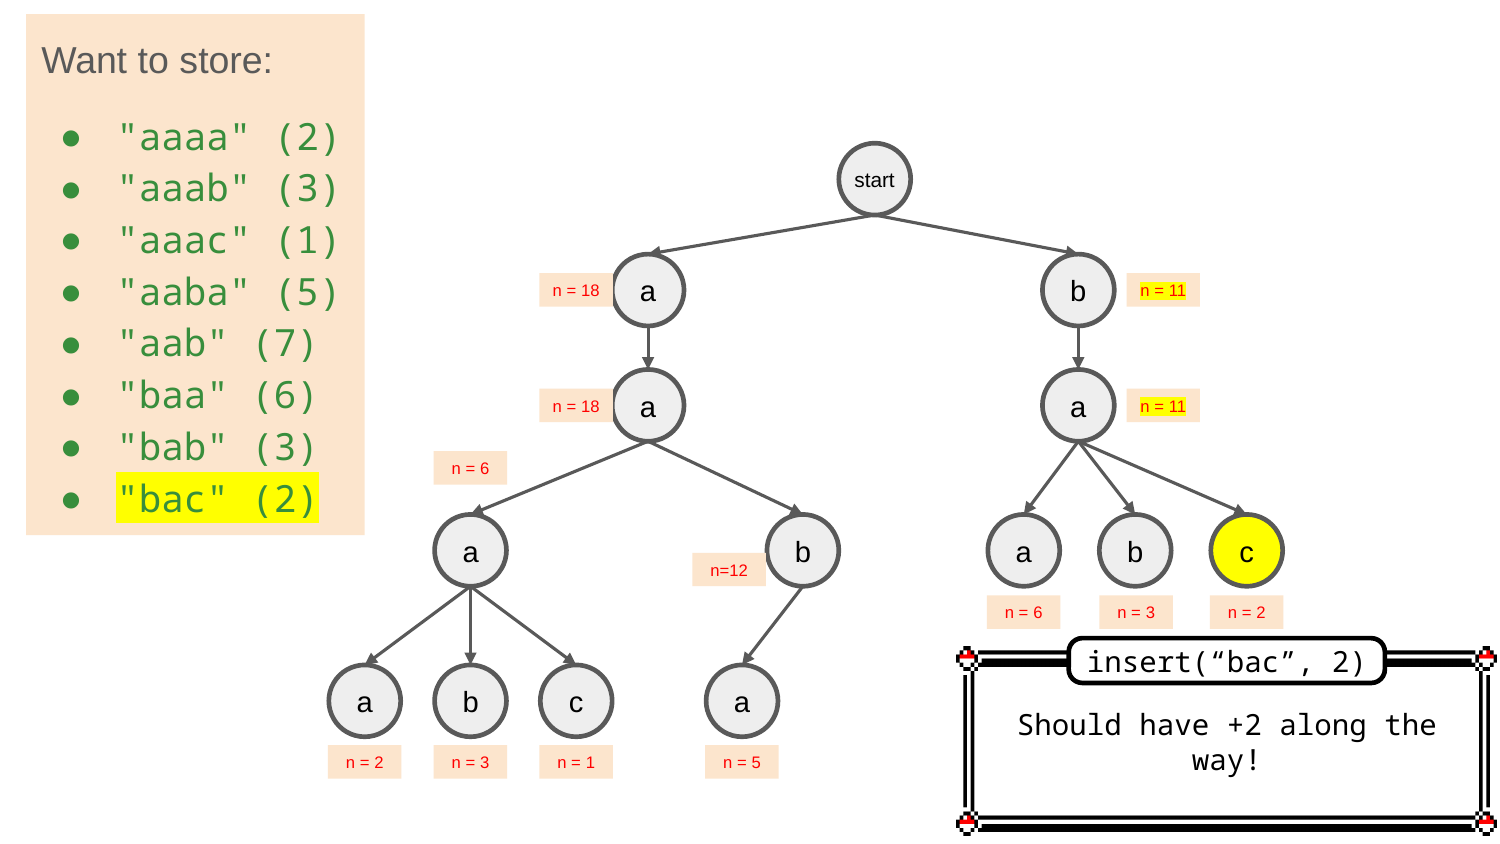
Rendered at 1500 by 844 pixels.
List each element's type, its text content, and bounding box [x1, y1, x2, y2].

text_box n = 11 [1126, 388, 1200, 423]
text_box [470, 586, 577, 666]
text_box a [1042, 369, 1115, 439]
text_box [741, 586, 804, 666]
text_box a [613, 254, 685, 326]
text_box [956, 637, 1498, 836]
text_box c [1210, 514, 1283, 587]
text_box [647, 214, 874, 255]
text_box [1078, 441, 1247, 515]
text_box n = 3 [433, 745, 508, 779]
text_box n = 6 [433, 451, 465, 485]
list Want to store: "aaaa" (2) "aaab" (3) "aaac" (1) "aaba" (5) "aab" (7) "baa" (6) "bab" (3) "bac" (2) [26, 14, 365, 536]
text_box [364, 586, 467, 666]
text_box a [706, 665, 778, 737]
text_box n = 5 [705, 745, 779, 779]
text_box n = 6 [986, 595, 1061, 629]
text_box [470, 441, 649, 515]
text_box n = 11 [1126, 273, 1200, 307]
text_box b [434, 673, 507, 737]
text_box a [434, 514, 507, 584]
text_box start [838, 143, 911, 213]
text_box n = 18 [539, 388, 613, 423]
text_box c [540, 665, 613, 737]
text_box n=12 [692, 552, 766, 587]
text_box n = 2 [327, 745, 402, 779]
text_box a [987, 514, 1060, 587]
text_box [1023, 441, 1074, 515]
text_box a [613, 369, 685, 439]
text_box n = 18 [539, 273, 613, 307]
text_box b [1099, 523, 1172, 587]
text_box n = 1 [539, 745, 613, 779]
text_box b [766, 514, 839, 587]
text_box b [1042, 254, 1115, 326]
text_box a [328, 665, 401, 737]
text_box n = 3 [1099, 595, 1173, 629]
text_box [650, 441, 804, 515]
text_box n = 2 [1209, 595, 1284, 629]
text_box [874, 214, 1079, 255]
